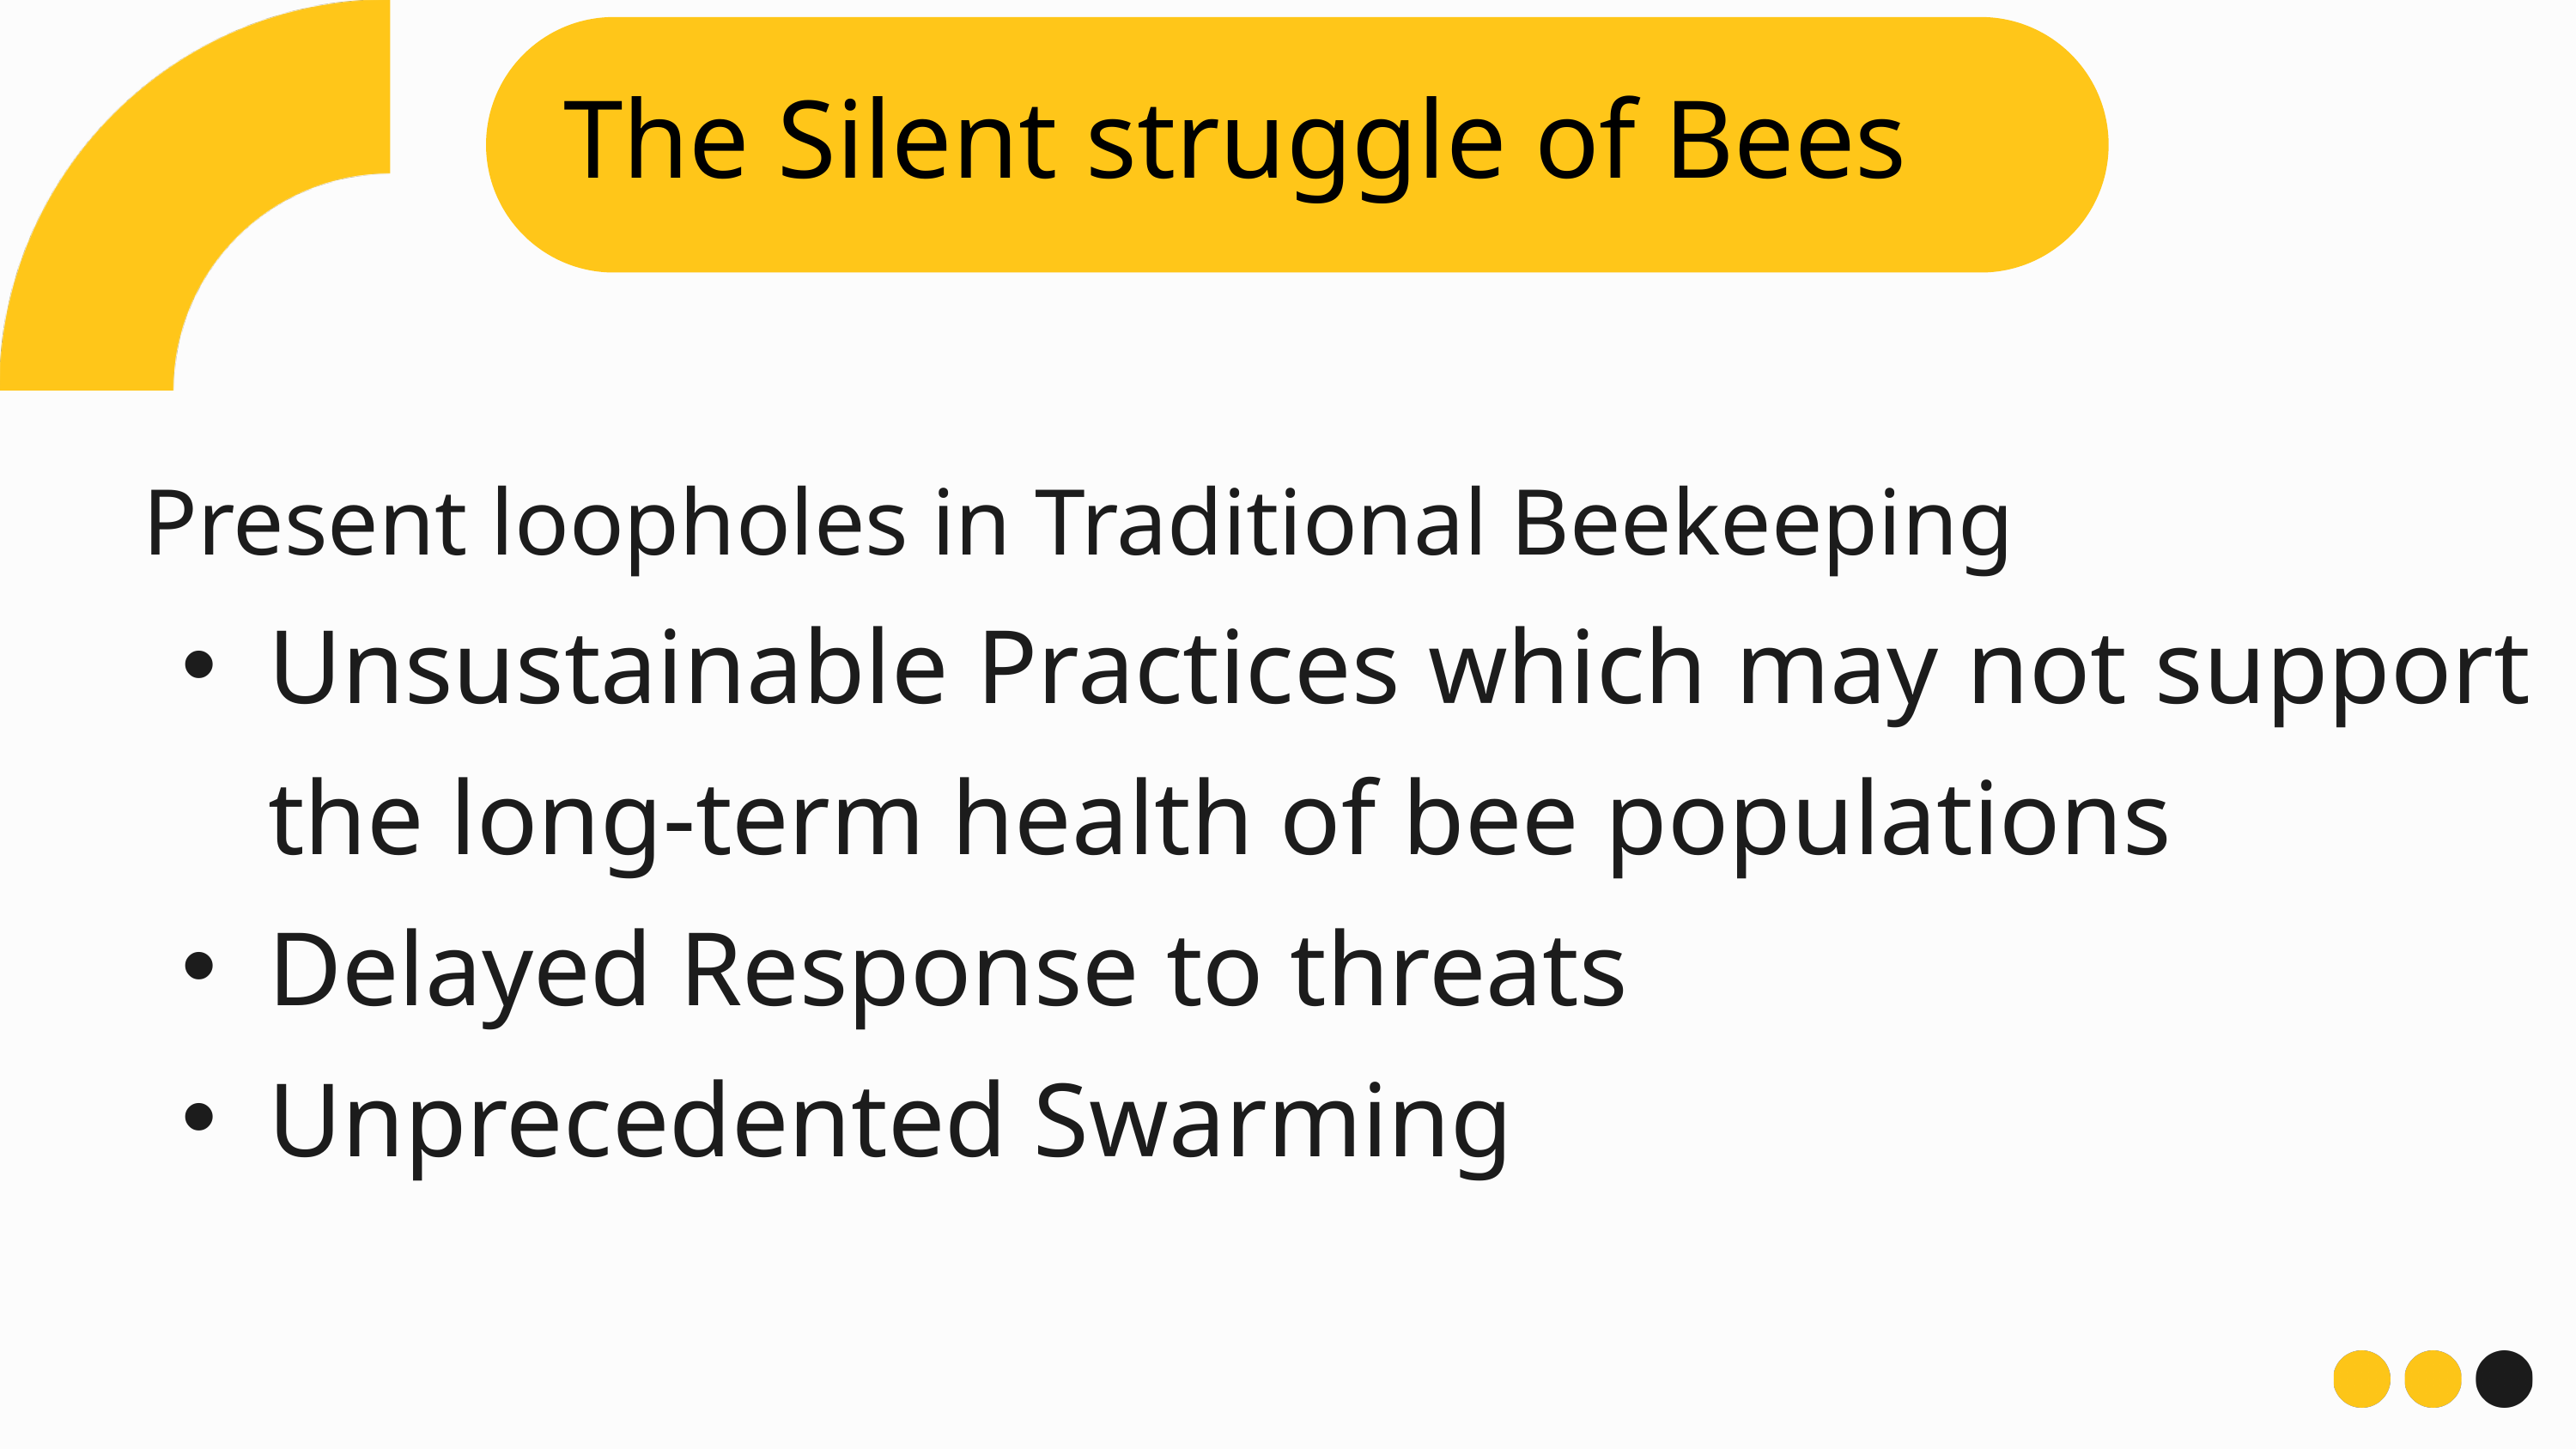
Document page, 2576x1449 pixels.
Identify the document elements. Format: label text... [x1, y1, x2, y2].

text_box [0, 0, 391, 391]
text_box Present loopholes in Traditional Beekeeping Unsustainable Practices which may not support the long-term health of bee populations Delayed Response to threats Unprecedented Swarming [95, 437, 2533, 1177]
text_box [2476, 1350, 2533, 1408]
text_box [2333, 1350, 2391, 1408]
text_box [485, 16, 2109, 273]
text_box [2404, 1350, 2462, 1408]
